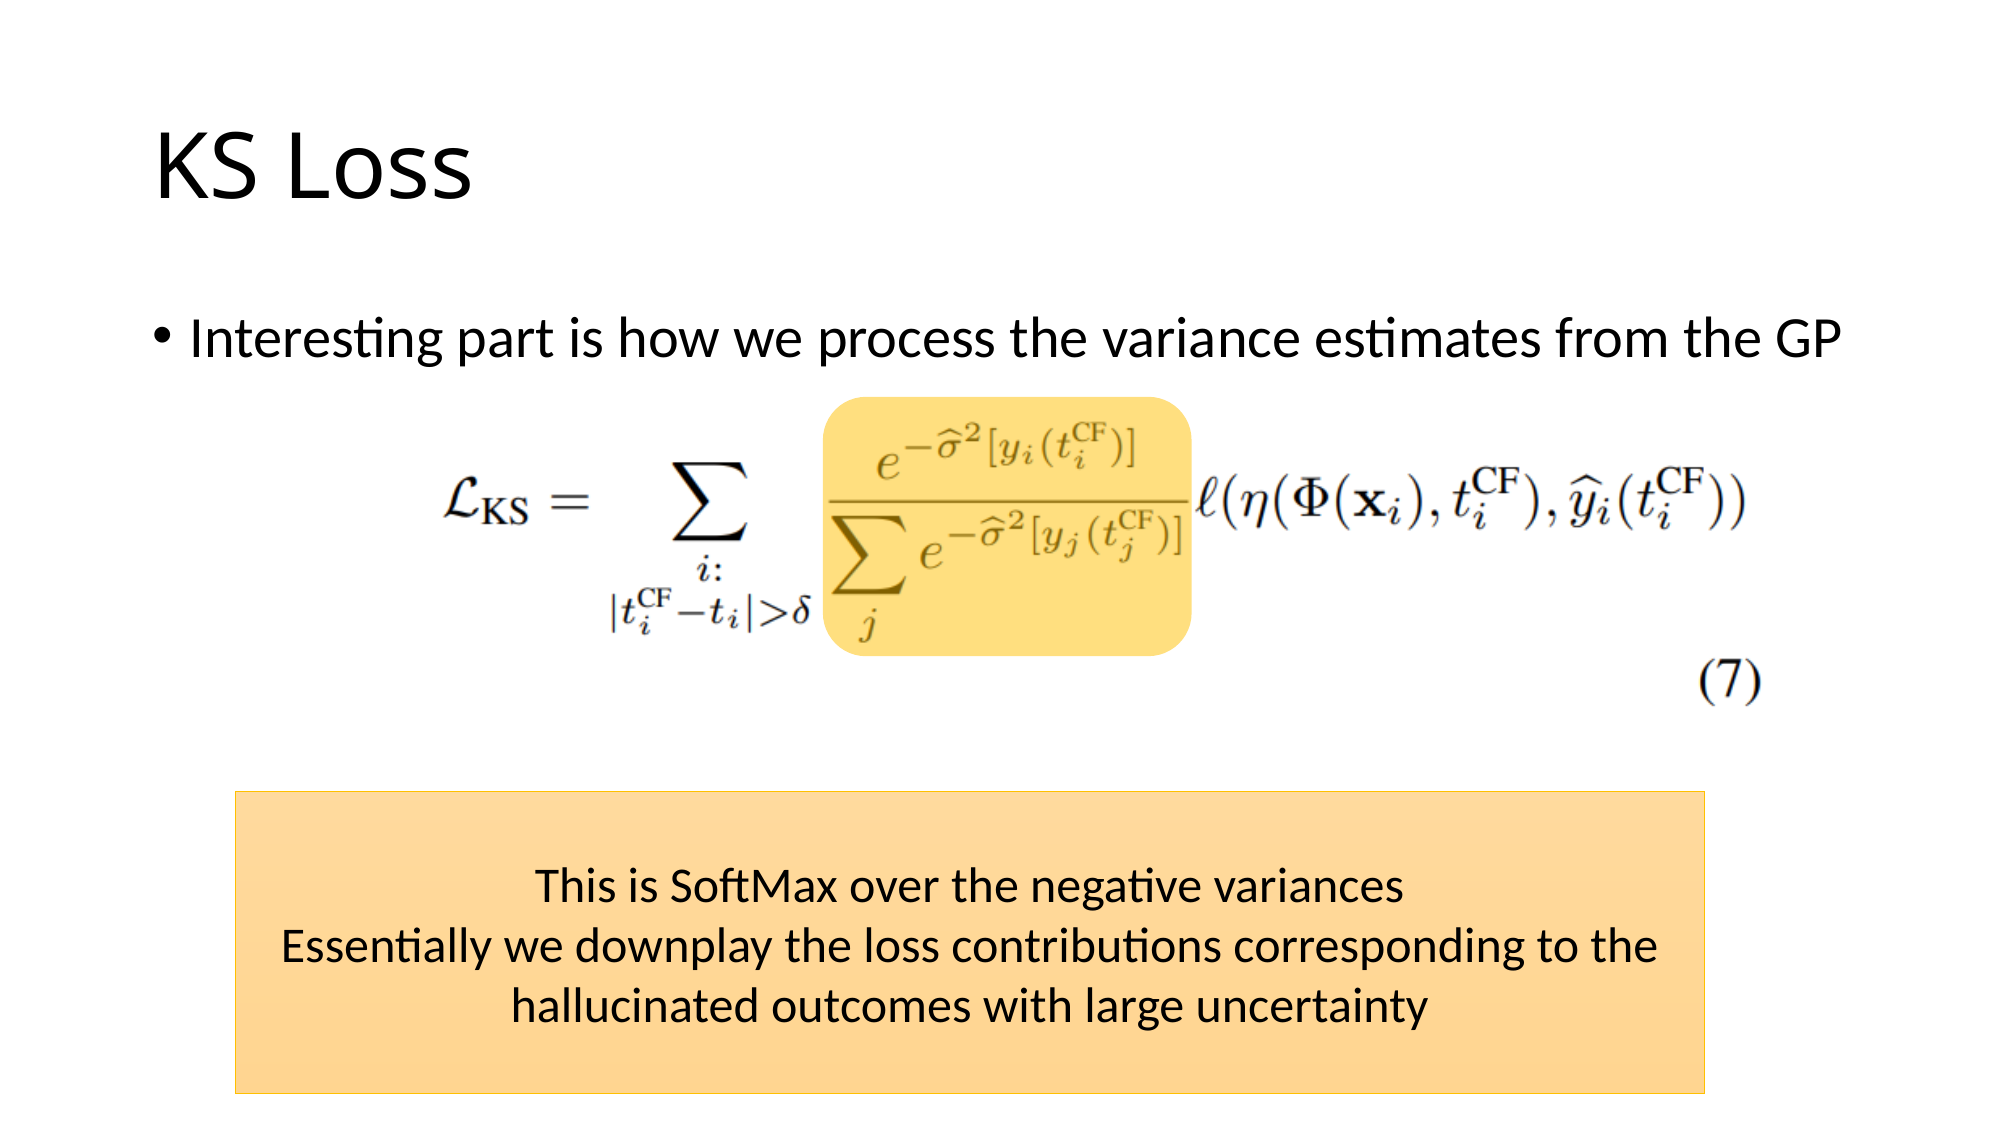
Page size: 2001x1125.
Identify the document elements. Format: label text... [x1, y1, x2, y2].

list Interesting part is how we process the variance estimates from the GP [137, 299, 1863, 1014]
text_box This is SoftMax over the negative variances Essentially we downplay the loss contributions corresponding to the hallucinated outcomes with large uncertainty [235, 791, 1705, 1094]
title KS Loss [137, 59, 1863, 278]
picture [411, 396, 1788, 729]
